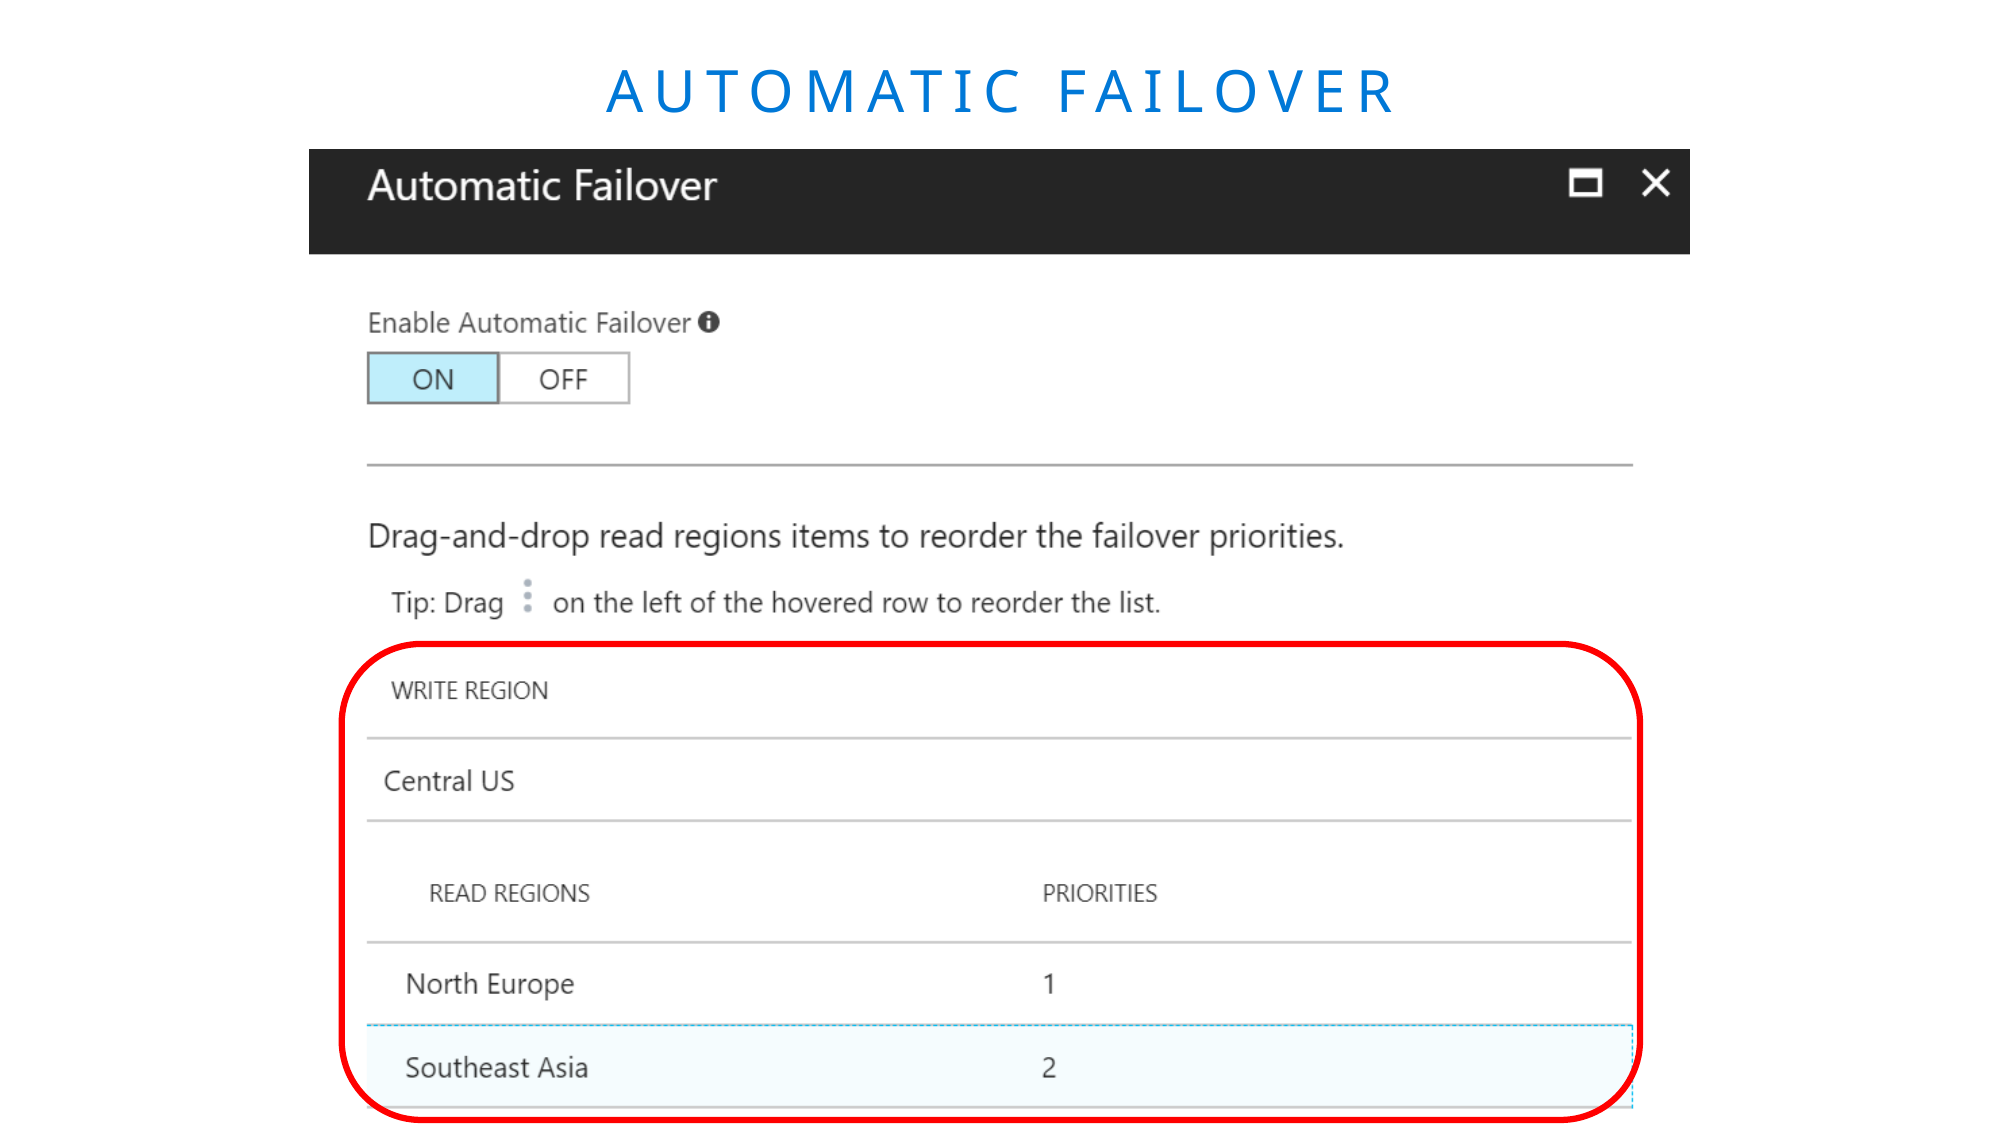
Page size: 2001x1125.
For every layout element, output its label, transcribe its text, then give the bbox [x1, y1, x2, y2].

picture [309, 149, 1691, 1125]
title Automatic Failover [44, 47, 1957, 196]
